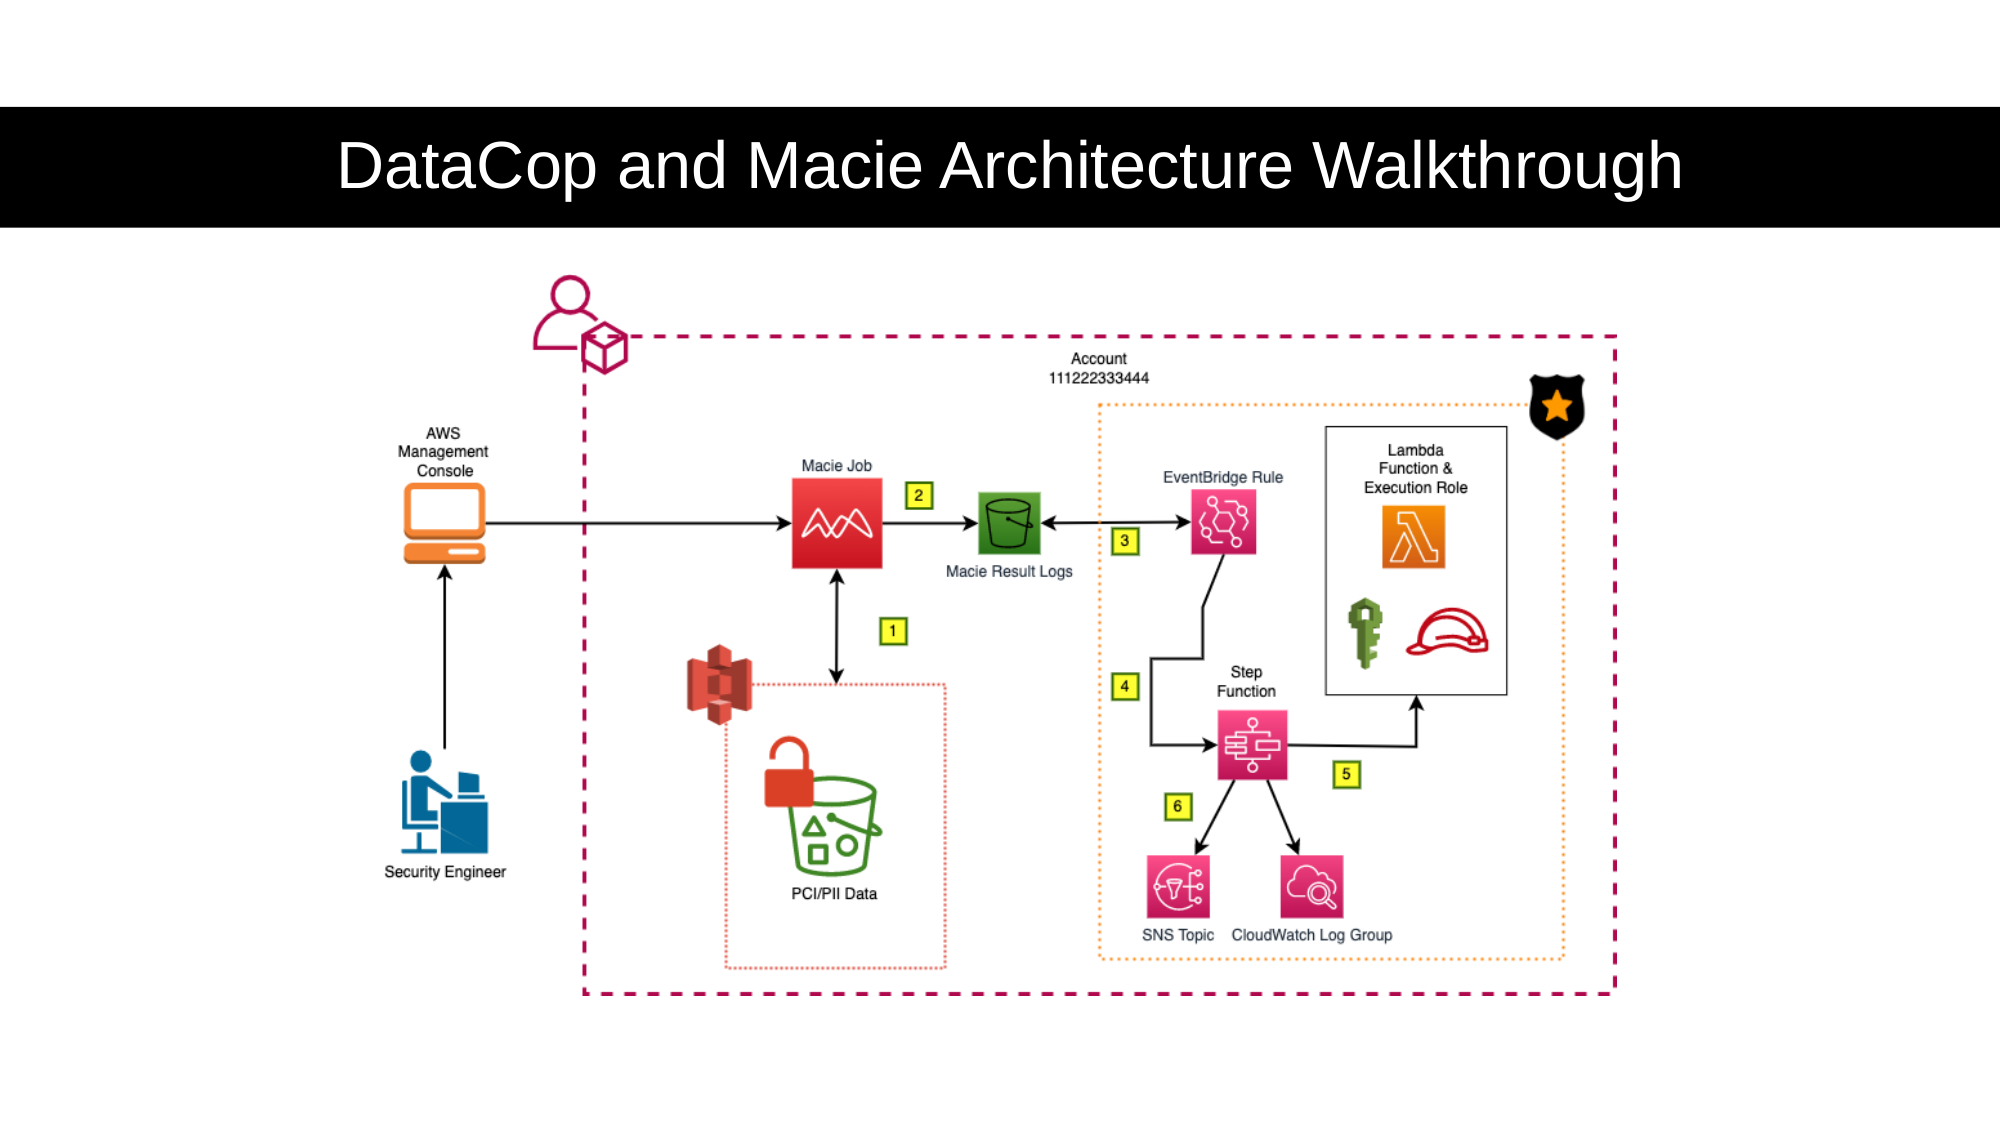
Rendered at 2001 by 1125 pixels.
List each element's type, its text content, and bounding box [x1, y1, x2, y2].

text_box [0, 105, 2000, 230]
title DataCop and Macie Architecture Walkthrough [91, 105, 1931, 228]
picture [383, 274, 1617, 996]
